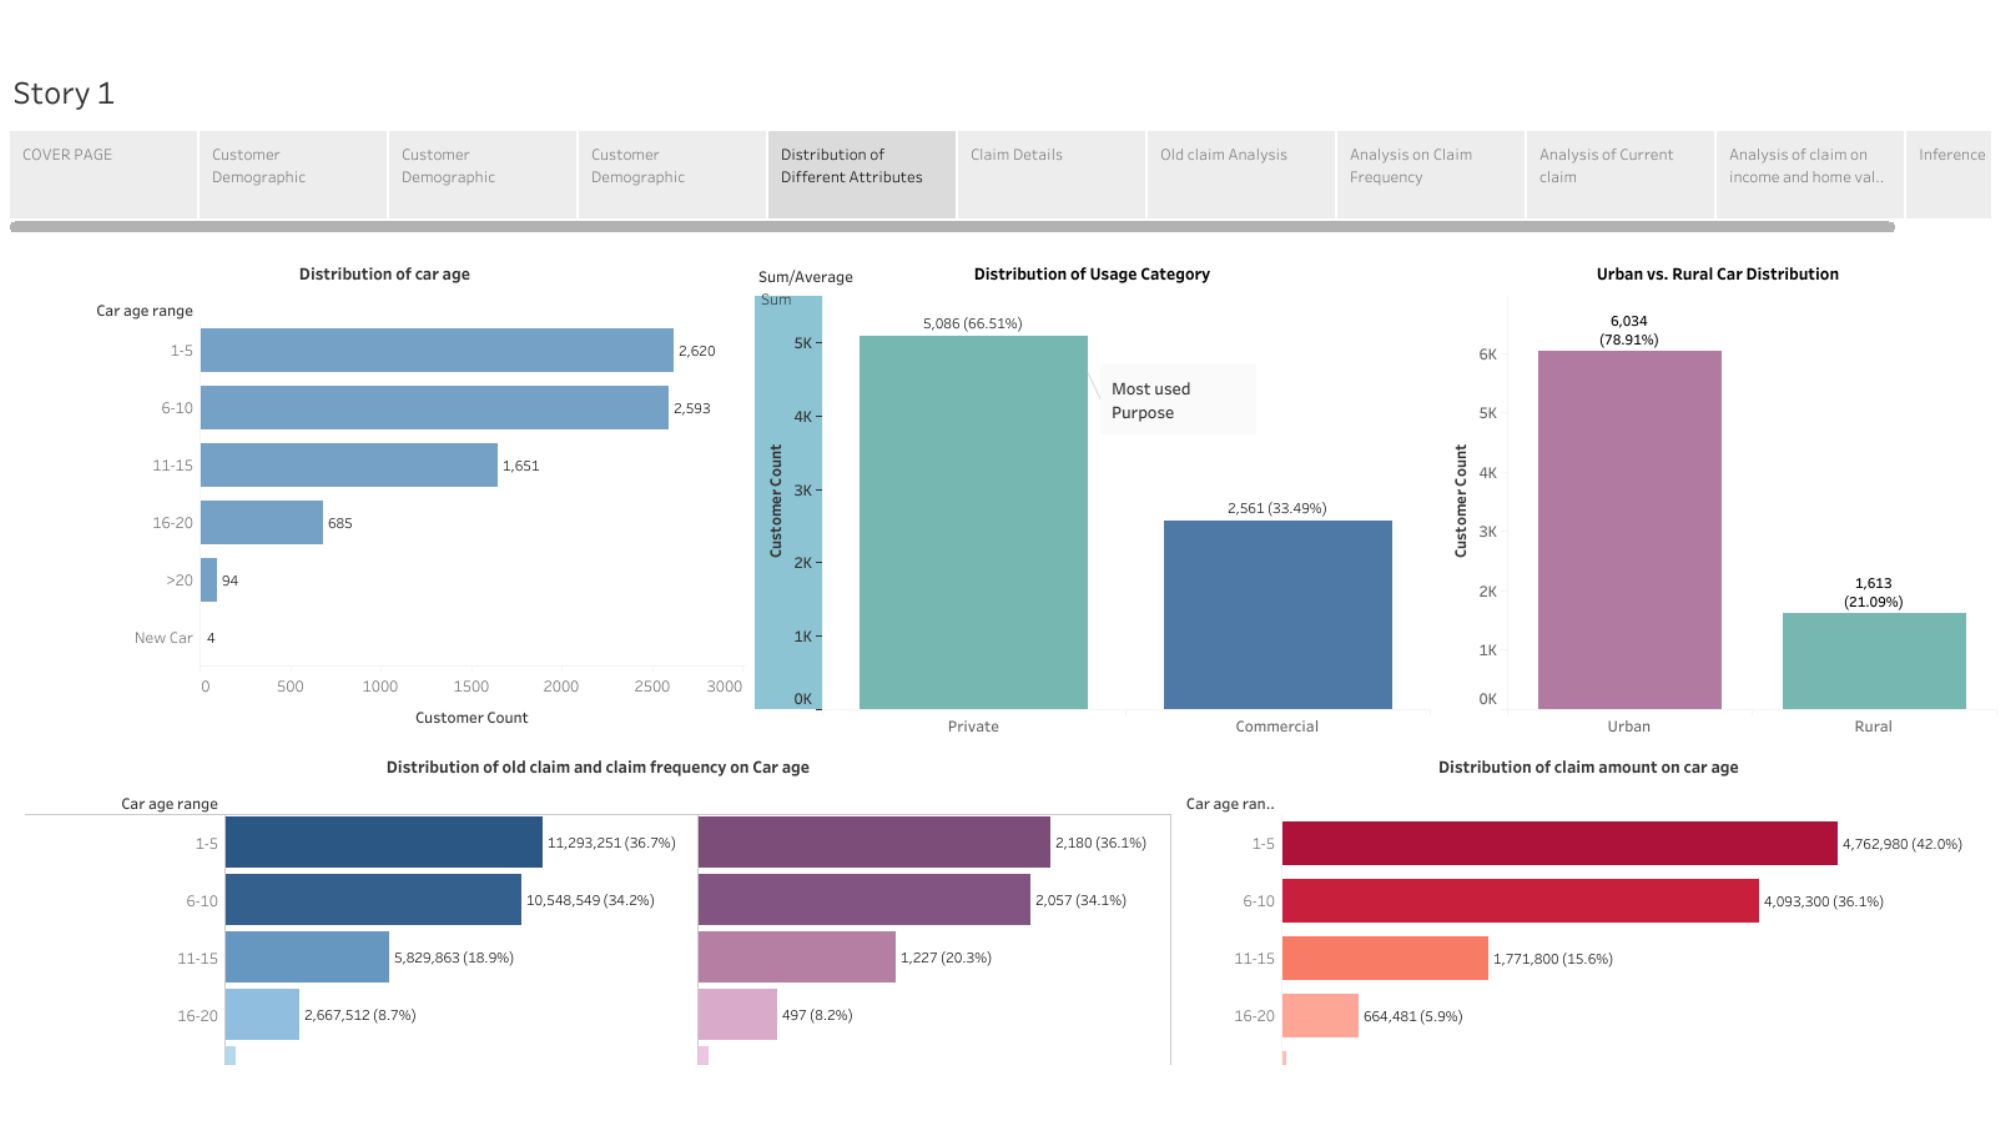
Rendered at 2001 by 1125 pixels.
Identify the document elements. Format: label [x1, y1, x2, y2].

picture [0, 60, 2000, 1065]
